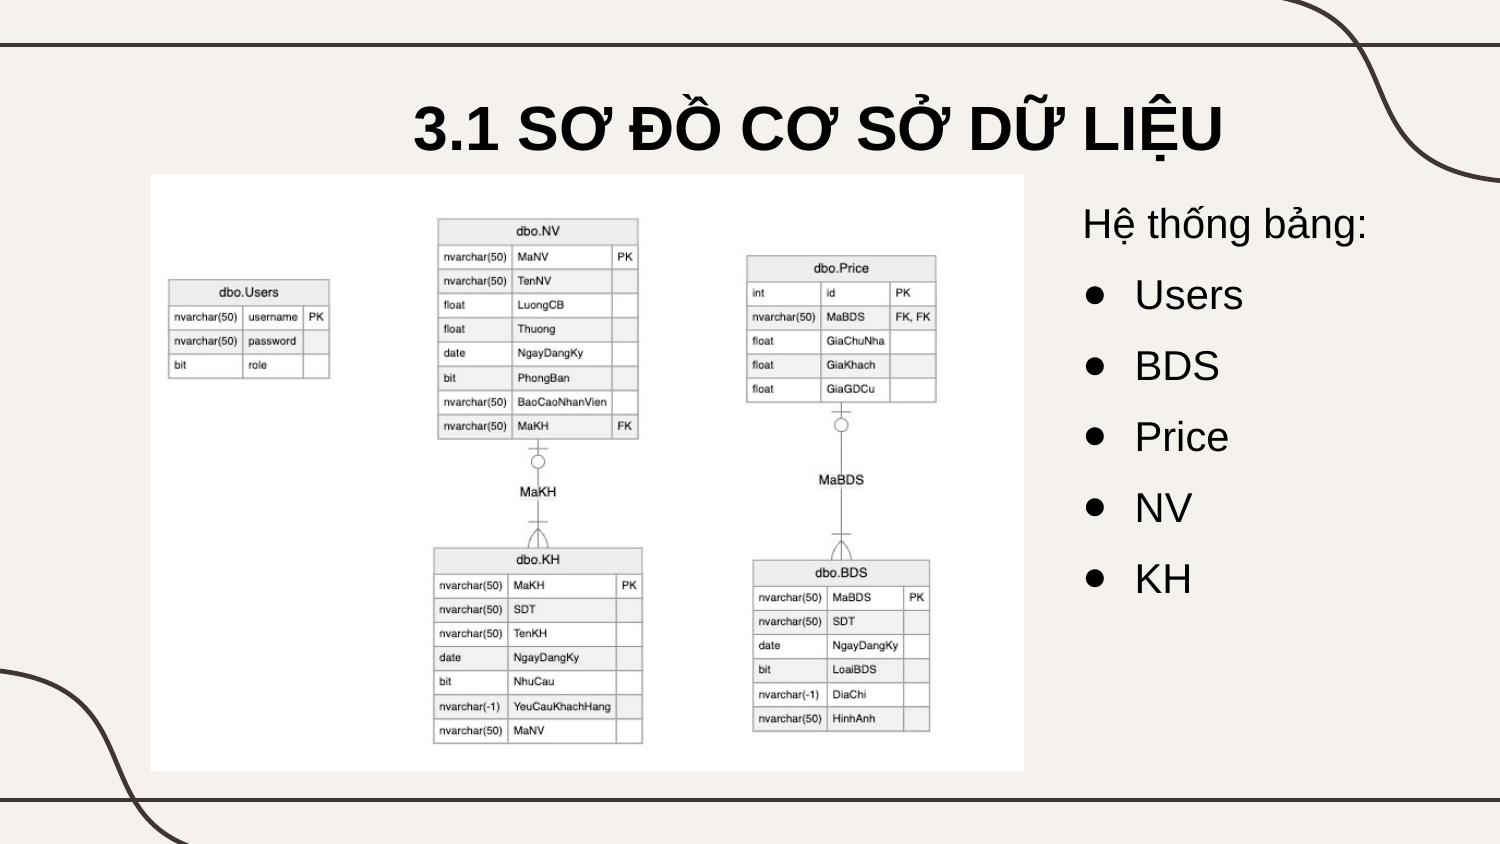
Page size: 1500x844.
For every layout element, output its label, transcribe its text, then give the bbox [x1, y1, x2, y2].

picture [150, 174, 1025, 771]
text_box Hệ thống bảng: Users BDS Price NV KH [1044, 189, 1449, 609]
title 3.1 SƠ ĐỒ CƠ SỞ DỮ LIỆU [382, 72, 1257, 167]
